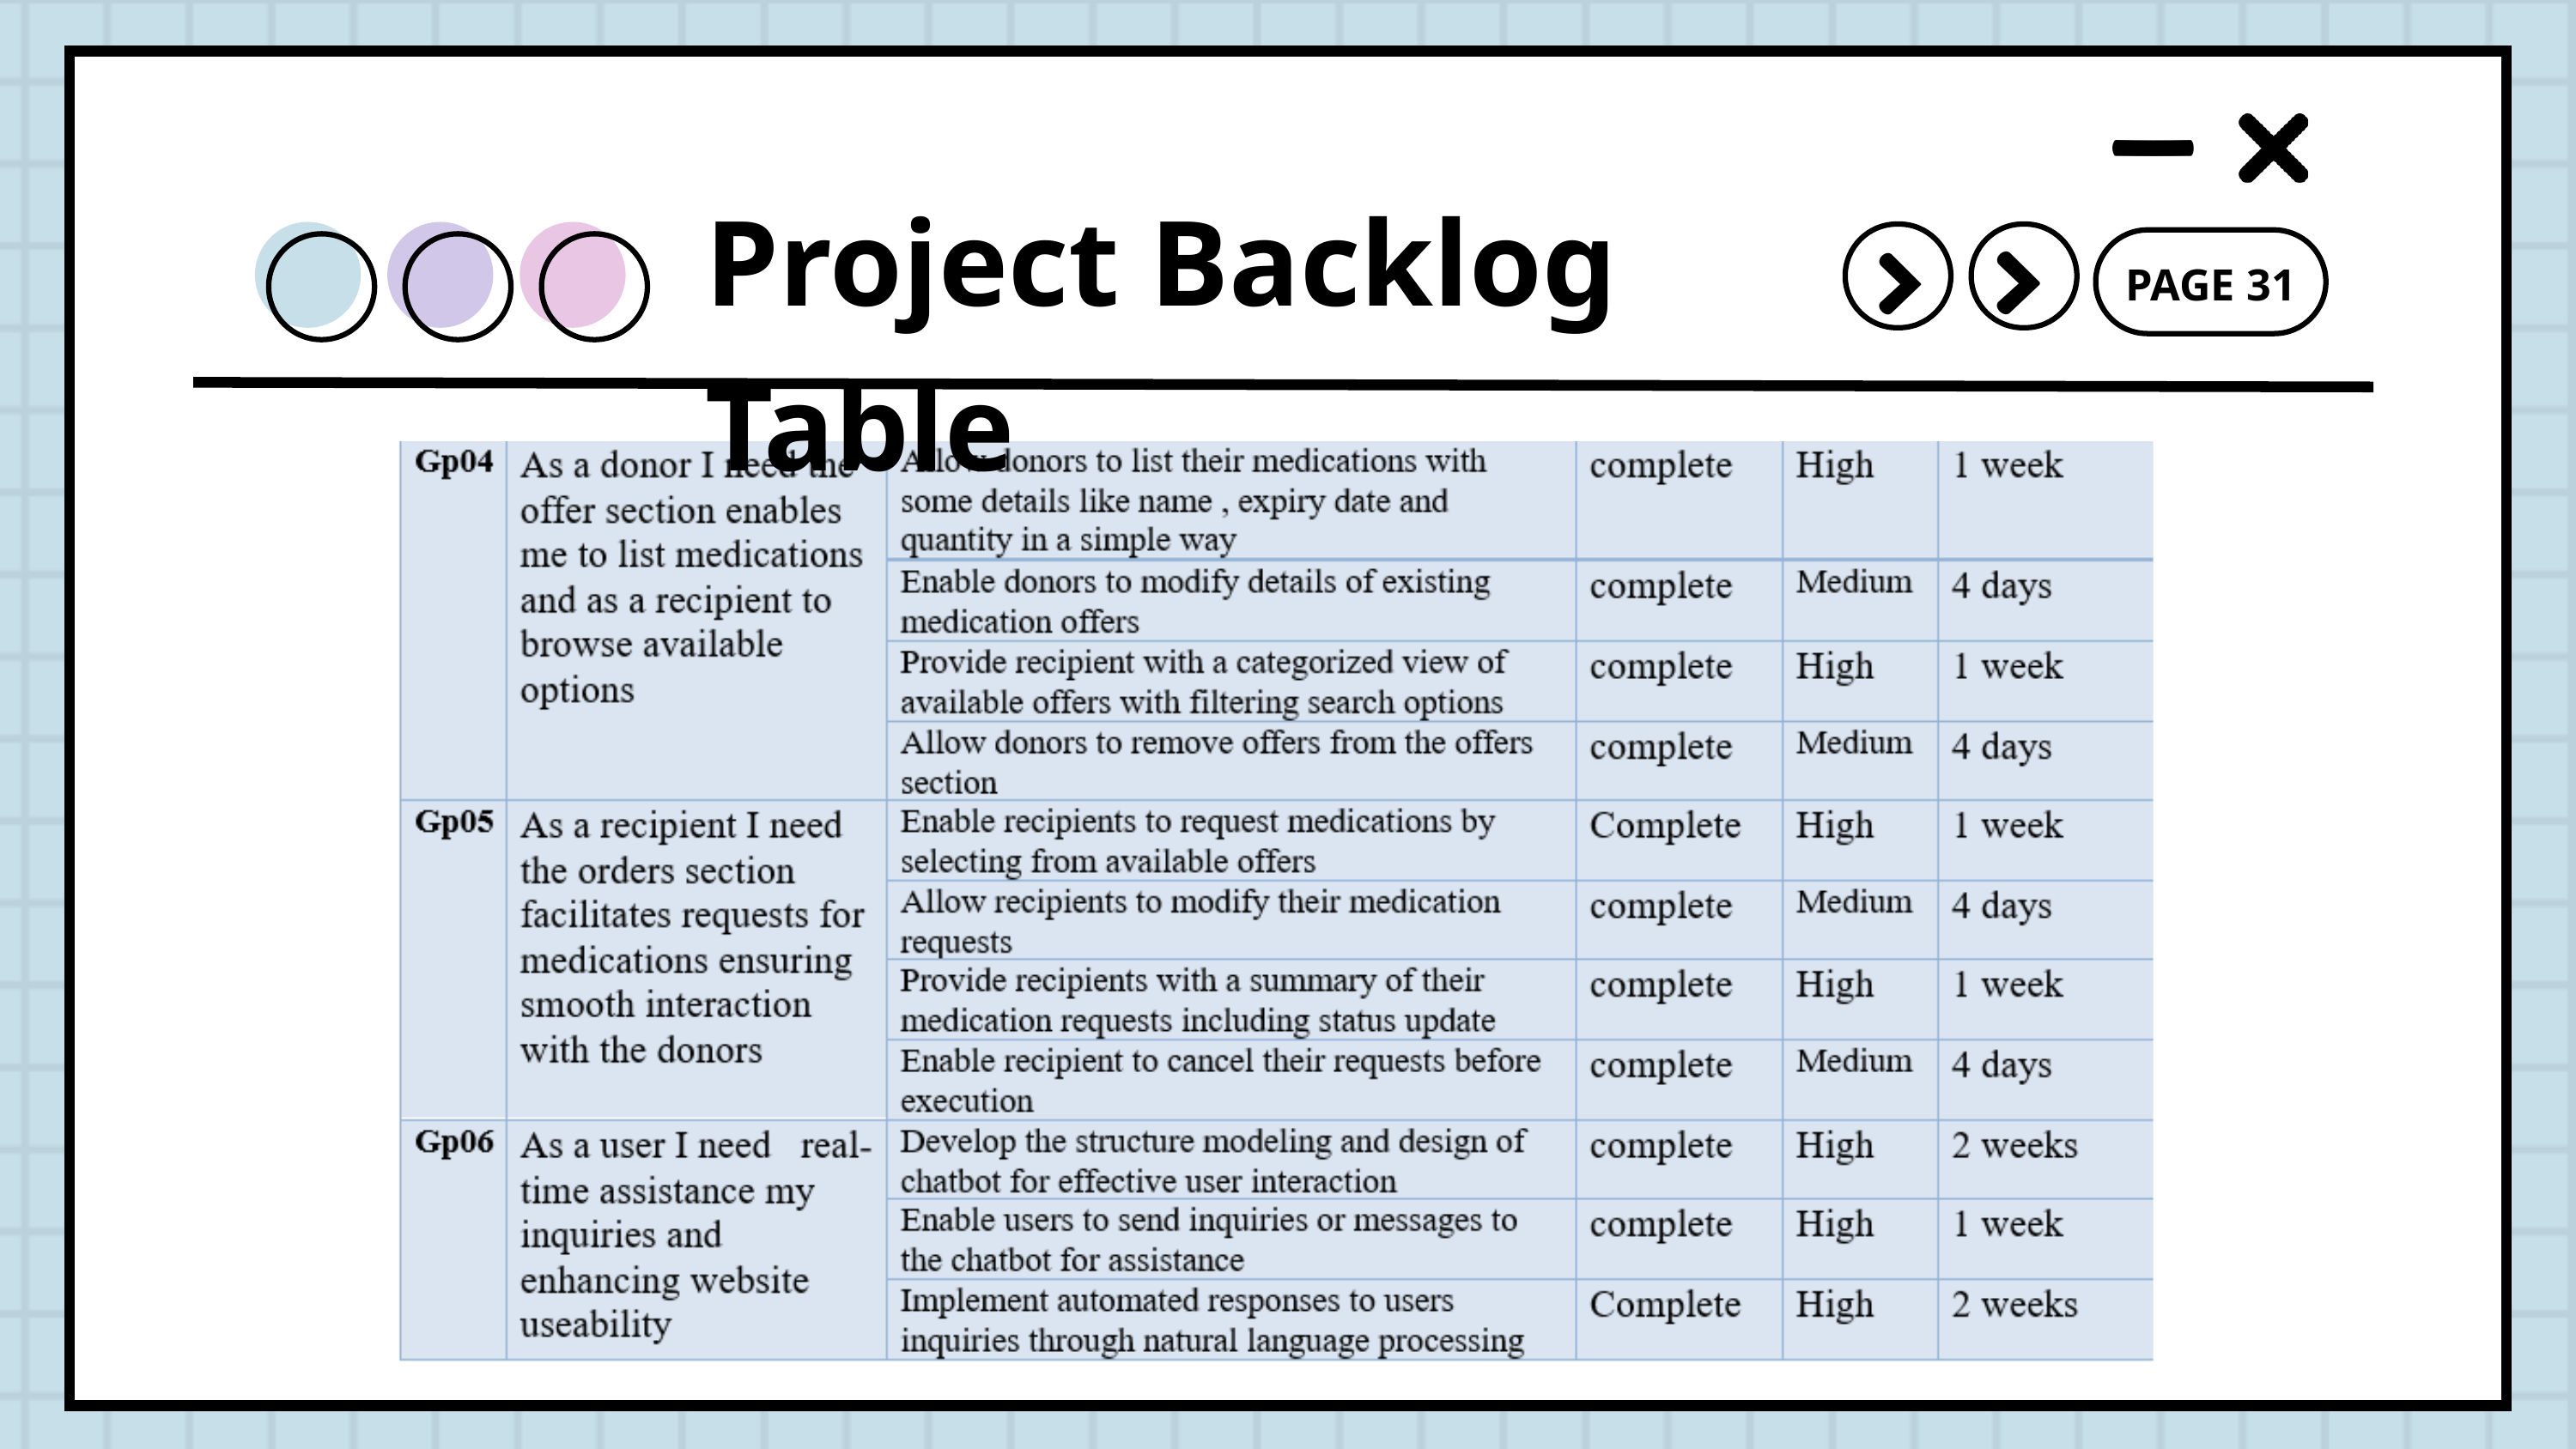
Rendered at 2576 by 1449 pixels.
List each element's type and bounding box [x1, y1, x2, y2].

text_box [404, 233, 512, 340]
text_box [268, 233, 375, 340]
text_box [0, 0, 2576, 1449]
text_box [69, 51, 2507, 1406]
text_box [2095, 229, 2326, 334]
text_box [386, 221, 494, 328]
text_box [541, 233, 648, 340]
text_box [1844, 223, 1952, 329]
text_box [254, 221, 361, 328]
text_box [519, 221, 626, 328]
text_box [1971, 223, 2077, 329]
